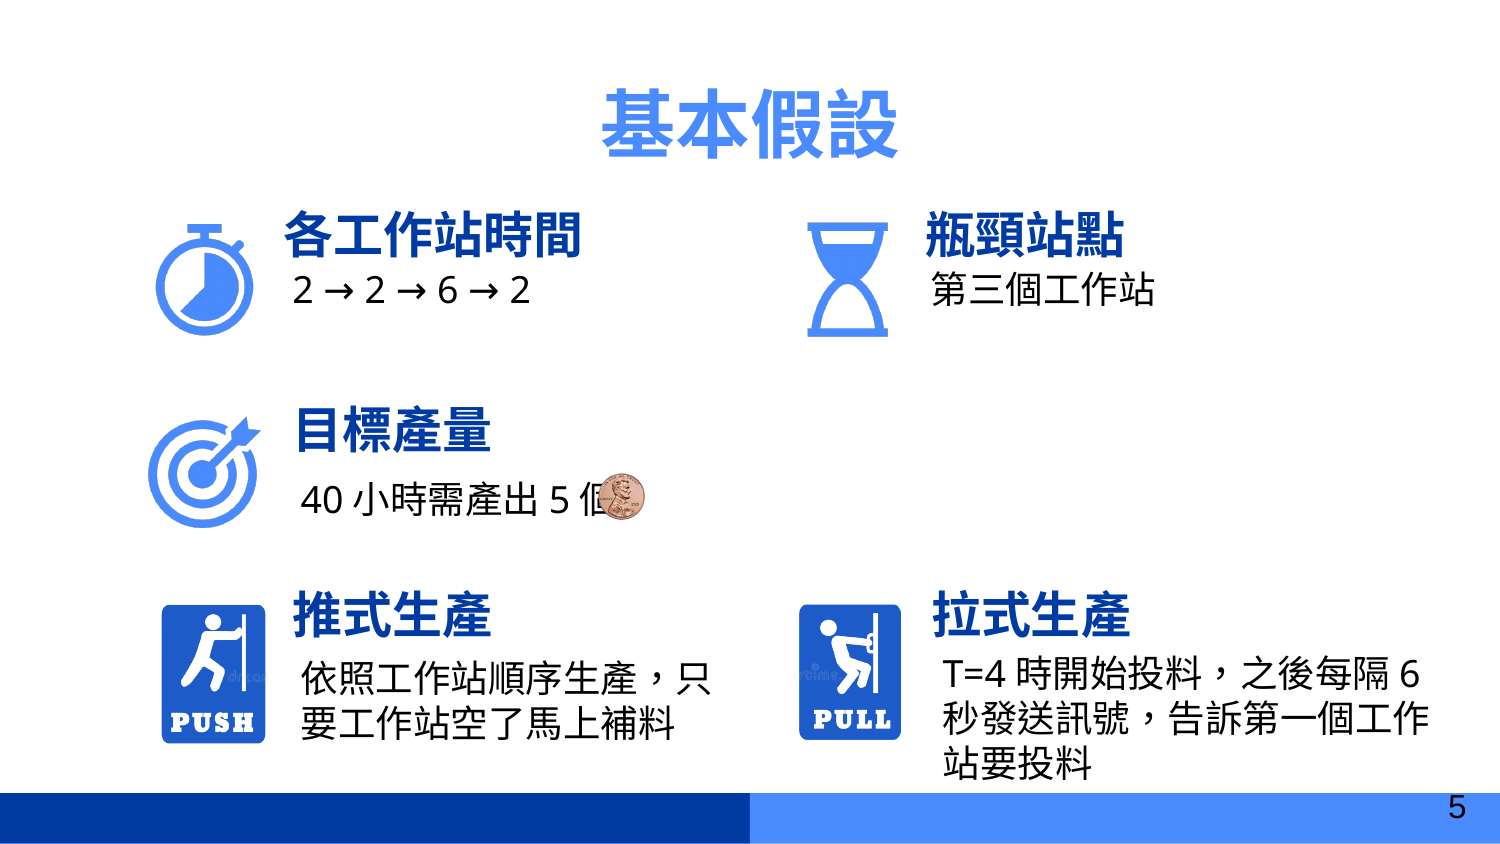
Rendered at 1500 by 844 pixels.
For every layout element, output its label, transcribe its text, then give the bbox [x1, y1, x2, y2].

title 基本假設 [117, 62, 1383, 157]
text_box 依照工作站順序生產，只要工作站空了馬上補料 [285, 640, 732, 767]
text_box 推式生產 [277, 568, 631, 632]
picture [135, 211, 273, 348]
subtitle 40小時需產出5個 [285, 460, 809, 587]
picture [135, 403, 273, 541]
subtitle 第三個工作站 [915, 250, 1269, 377]
title 各工作站時間 [268, 188, 622, 250]
subtitle 2 → 2 → 6 → 2 [277, 250, 631, 377]
text_box 拉式生產 [916, 568, 1269, 632]
text_box T=4時開始投料，之後每隔6秒發送訊號，告訴第一個工作站要投料 [927, 642, 1474, 793]
picture [779, 211, 916, 348]
picture [597, 473, 645, 521]
picture [793, 593, 911, 750]
title 瓶頸站點 [910, 188, 1264, 250]
title 目標產量 [277, 384, 631, 447]
picture [151, 593, 268, 754]
